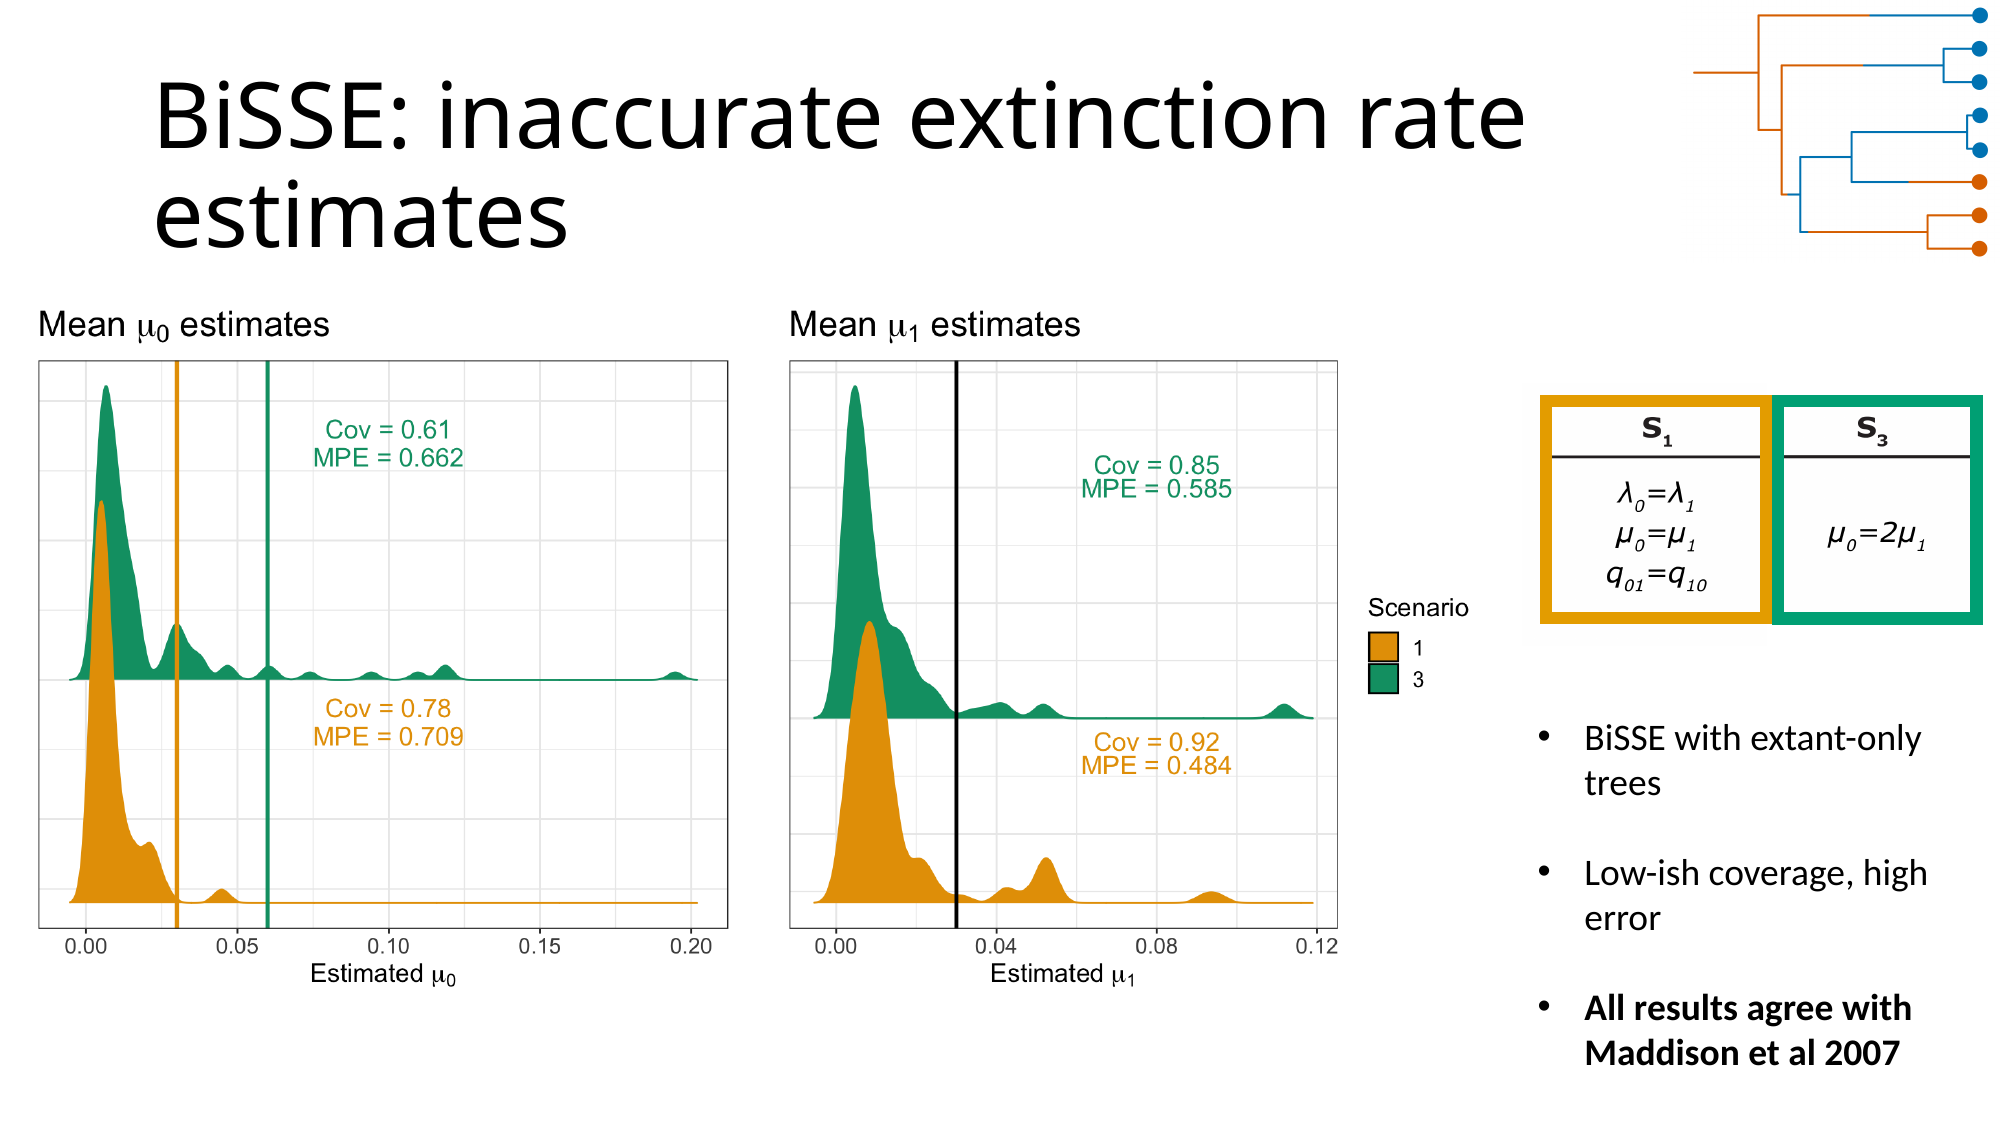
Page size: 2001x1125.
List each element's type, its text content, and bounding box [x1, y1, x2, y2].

picture [774, 300, 1489, 1002]
picture [1681, 0, 2000, 263]
title BiSSE: inaccurate extinction rate estimates [137, 59, 1863, 278]
picture [1777, 400, 1977, 619]
text_box BiSSE with extant-only trees Low-ish coverage, high error All results agree with Maddison et al 2007 [1522, 705, 1977, 1081]
picture [23, 300, 738, 1002]
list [1522, 383, 1767, 646]
